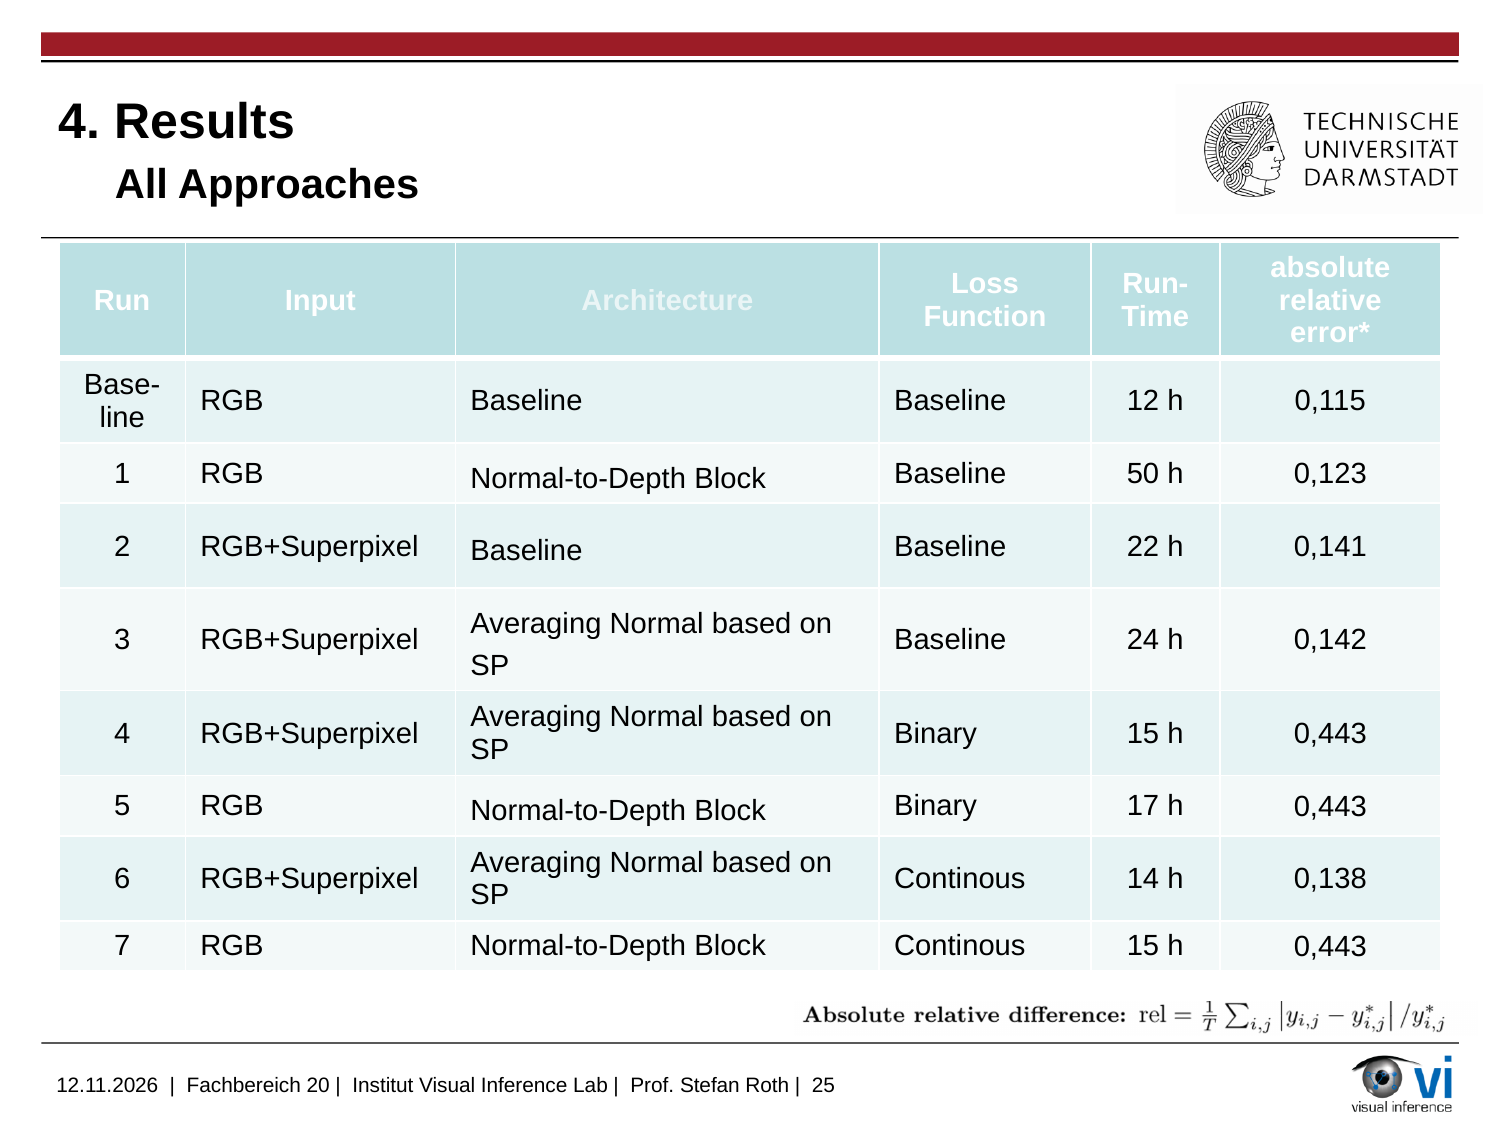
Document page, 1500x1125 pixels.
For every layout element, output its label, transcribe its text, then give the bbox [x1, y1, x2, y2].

table_cell 6 [60, 837, 185, 920]
table_cell Averaging Normal based on SP [456, 589, 878, 690]
table_cell Continous [880, 837, 1090, 920]
table_cell 0,443 [1221, 691, 1440, 775]
table_cell 50 h [1092, 444, 1219, 502]
table_cell RGB+Superpixel [186, 691, 455, 775]
picture [1175, 84, 1483, 214]
table_cell 0,115 [1221, 361, 1440, 442]
table_cell 0,142 [1221, 589, 1440, 690]
table_cell Normal-to-Depth Block [456, 922, 878, 970]
table_cell RGB [186, 444, 455, 502]
table_cell 7 [60, 922, 185, 970]
table_cell 0,123 [1221, 444, 1440, 502]
table_cell RGB [186, 776, 455, 835]
table_header Input [186, 243, 455, 355]
table_cell 17 h [1092, 776, 1219, 835]
table_header Loss Function [880, 243, 1090, 355]
table_cell 0,138 [1221, 837, 1440, 920]
table_header Run [60, 243, 185, 355]
picture [794, 1001, 1478, 1036]
table_cell 5 [60, 776, 185, 835]
table_cell Binary [880, 691, 1090, 775]
title 4. Results All Approaches [58, 79, 1149, 218]
table_cell RGB+Superpixel [186, 589, 455, 690]
table_cell 2 [60, 504, 185, 587]
table_cell 0,443 [1221, 922, 1440, 970]
table_cell 14 h [1092, 837, 1219, 920]
table_cell 4 [60, 691, 185, 775]
table_cell RGB [186, 361, 455, 442]
table_cell 15 h [1092, 922, 1219, 970]
table_cell Baseline [880, 589, 1090, 690]
table_cell Continous [880, 922, 1090, 970]
table_header Architecture [456, 243, 878, 355]
table_cell 24 h [1092, 589, 1219, 690]
table_cell 12 h [1092, 361, 1219, 442]
table_cell 1 [60, 444, 185, 502]
table_cell Binary [880, 776, 1090, 835]
table_cell Baseline [456, 504, 878, 587]
table_cell Baseline [880, 504, 1090, 587]
table_cell 3 [60, 589, 185, 690]
table_cell Baseline [880, 444, 1090, 502]
table_cell Averaging Normal based on SP [456, 691, 878, 775]
table_cell 0,443 [1221, 776, 1440, 835]
table_cell RGB+Superpixel [186, 504, 455, 587]
table_cell 15 h [1092, 691, 1219, 775]
table_cell Base-line [60, 361, 185, 442]
table_header absolute relative error* [1221, 243, 1440, 355]
table_cell Normal-to-Depth Block [456, 444, 878, 502]
table_cell Averaging Normal based on SP [456, 837, 878, 920]
table_header Run-Time [1092, 243, 1219, 355]
table_cell Baseline [456, 361, 878, 442]
table_cell RGB+Superpixel [186, 837, 455, 920]
table_cell 0,141 [1221, 504, 1440, 587]
table_cell 22 h [1092, 504, 1219, 587]
table_cell Normal-to-Depth Block [456, 776, 878, 835]
table_cell Baseline [880, 361, 1090, 442]
table_cell RGB [186, 922, 455, 970]
picture [1351, 1055, 1500, 1112]
